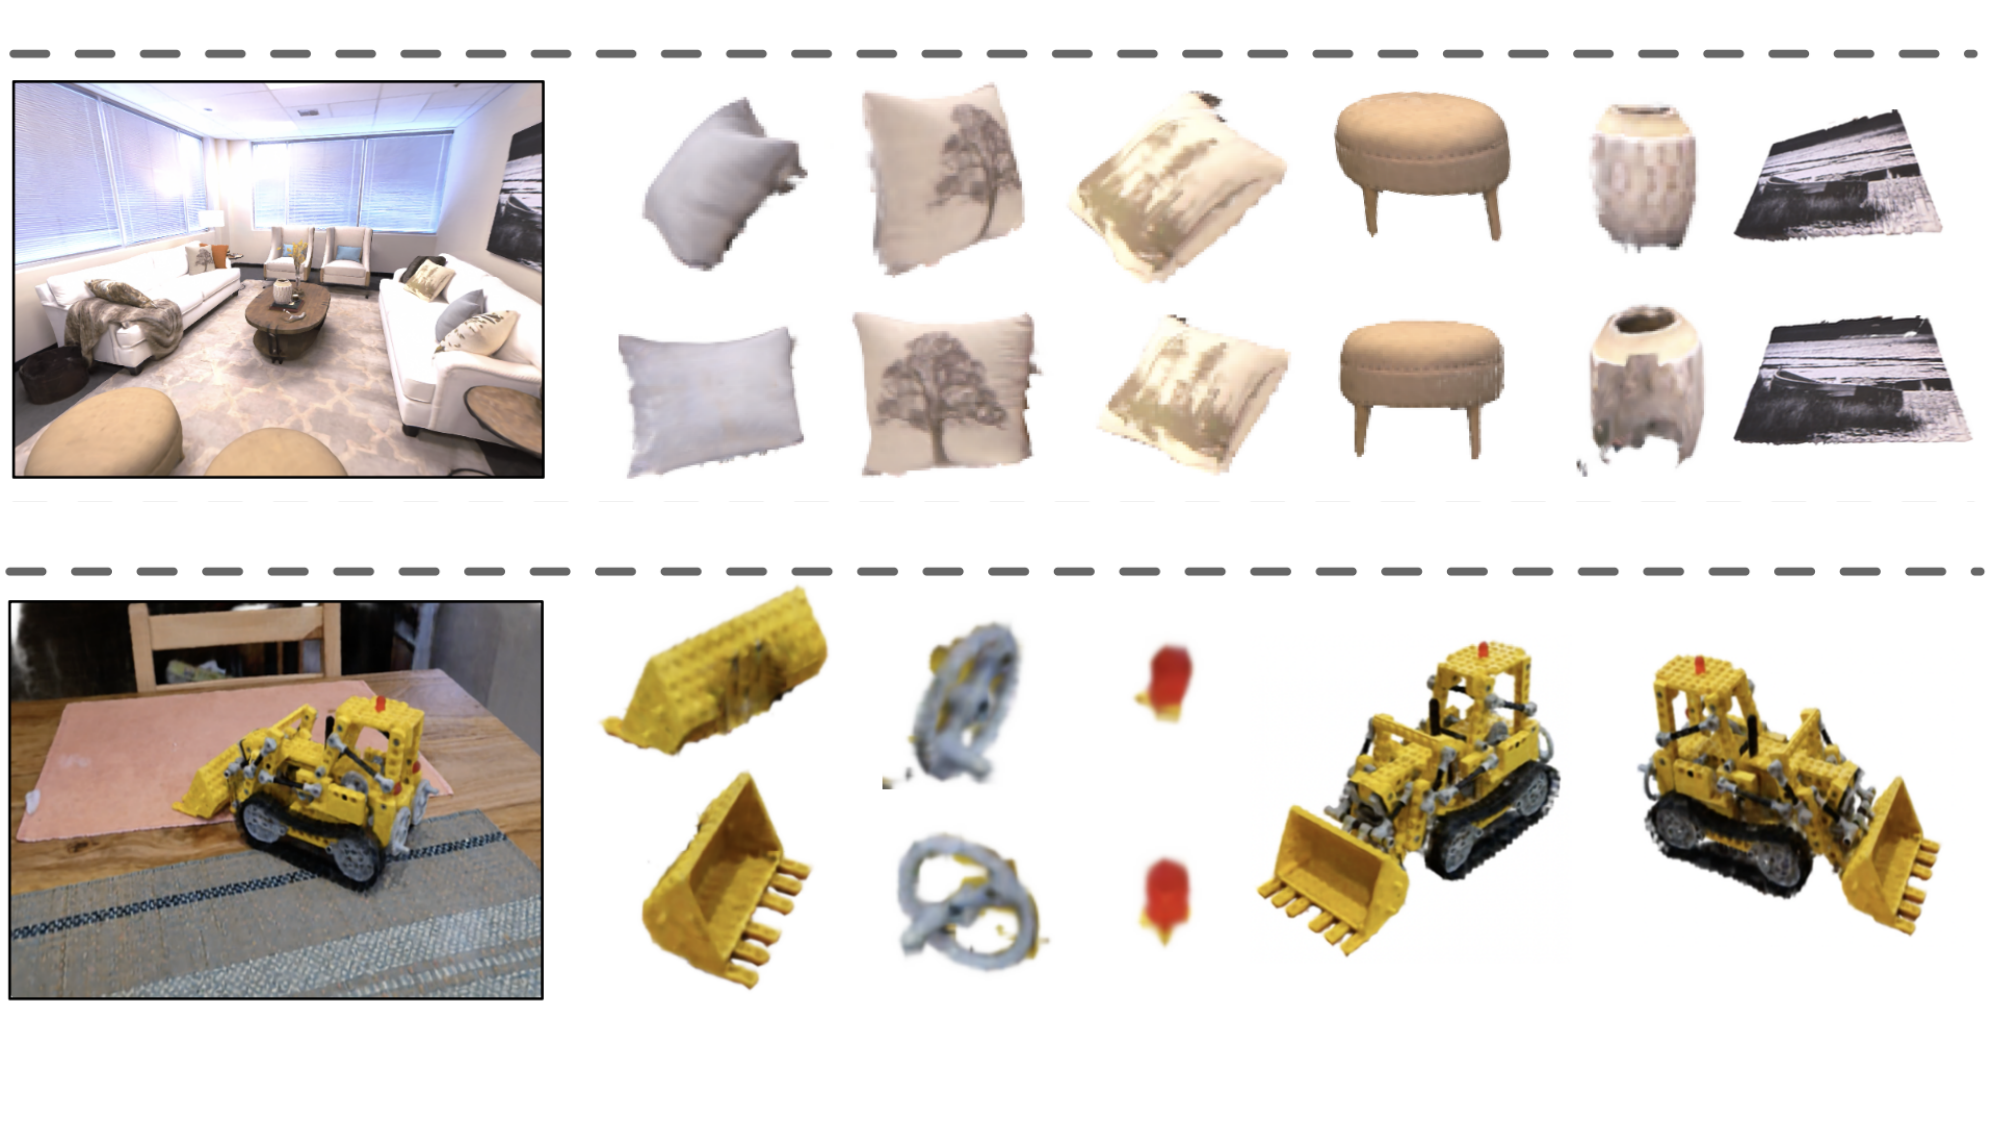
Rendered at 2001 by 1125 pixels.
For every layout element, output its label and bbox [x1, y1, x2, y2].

picture [0, 547, 1999, 1012]
picture [0, 39, 1993, 503]
